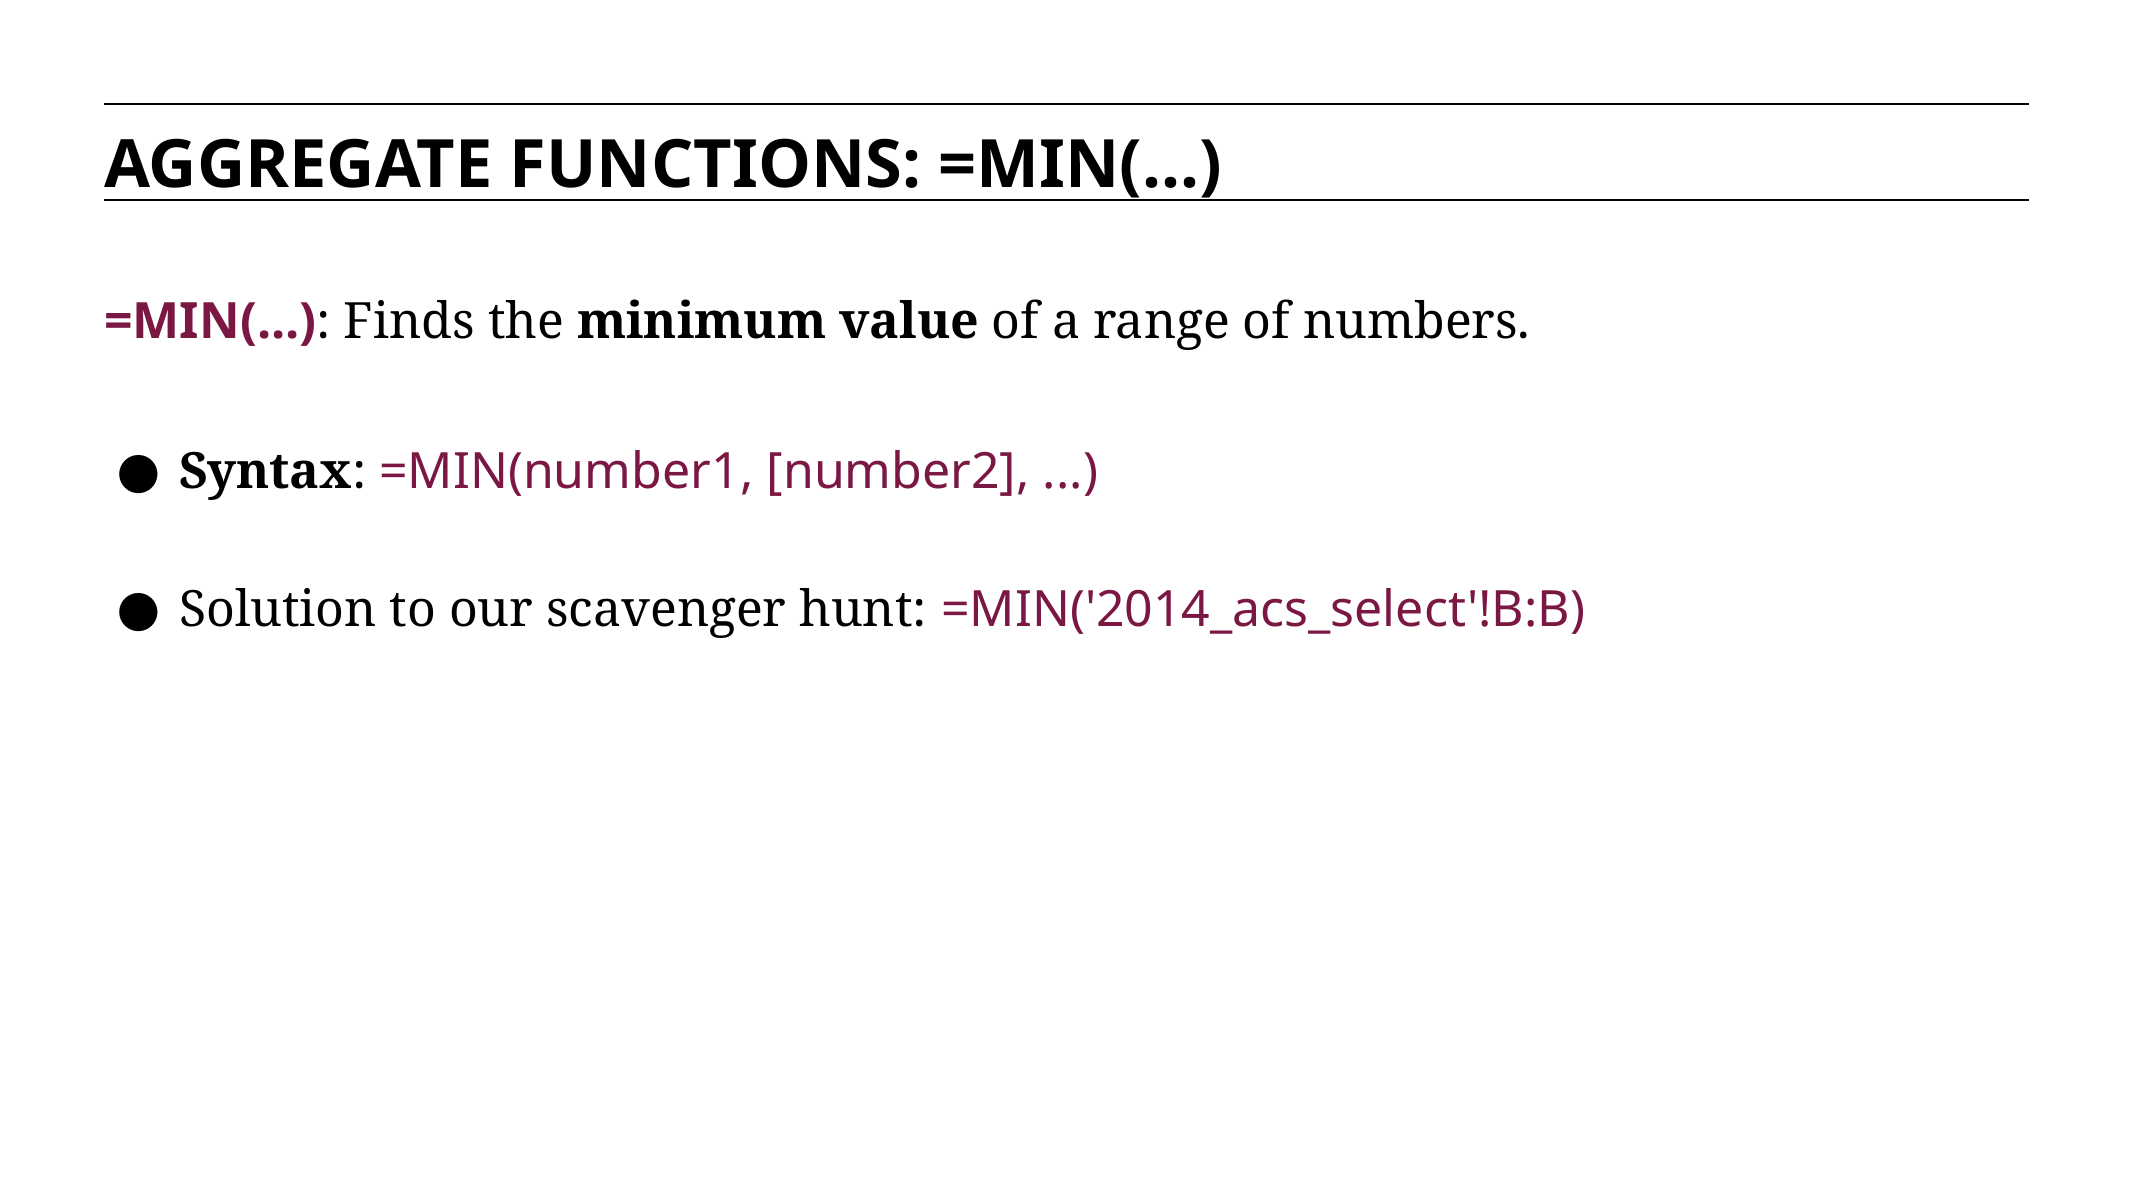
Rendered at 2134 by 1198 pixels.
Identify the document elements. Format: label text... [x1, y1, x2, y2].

list =MIN(...): Finds the minimum value of a range of numbers. Syntax: =MIN(number1, [number2], ...) Solution to our scavenger hunt: =MIN('2014_acs_select'!B:B) [104, 210, 2030, 1042]
text_box AGGREGATE FUNCTIONS: =MIN(...) [104, 120, 1371, 192]
